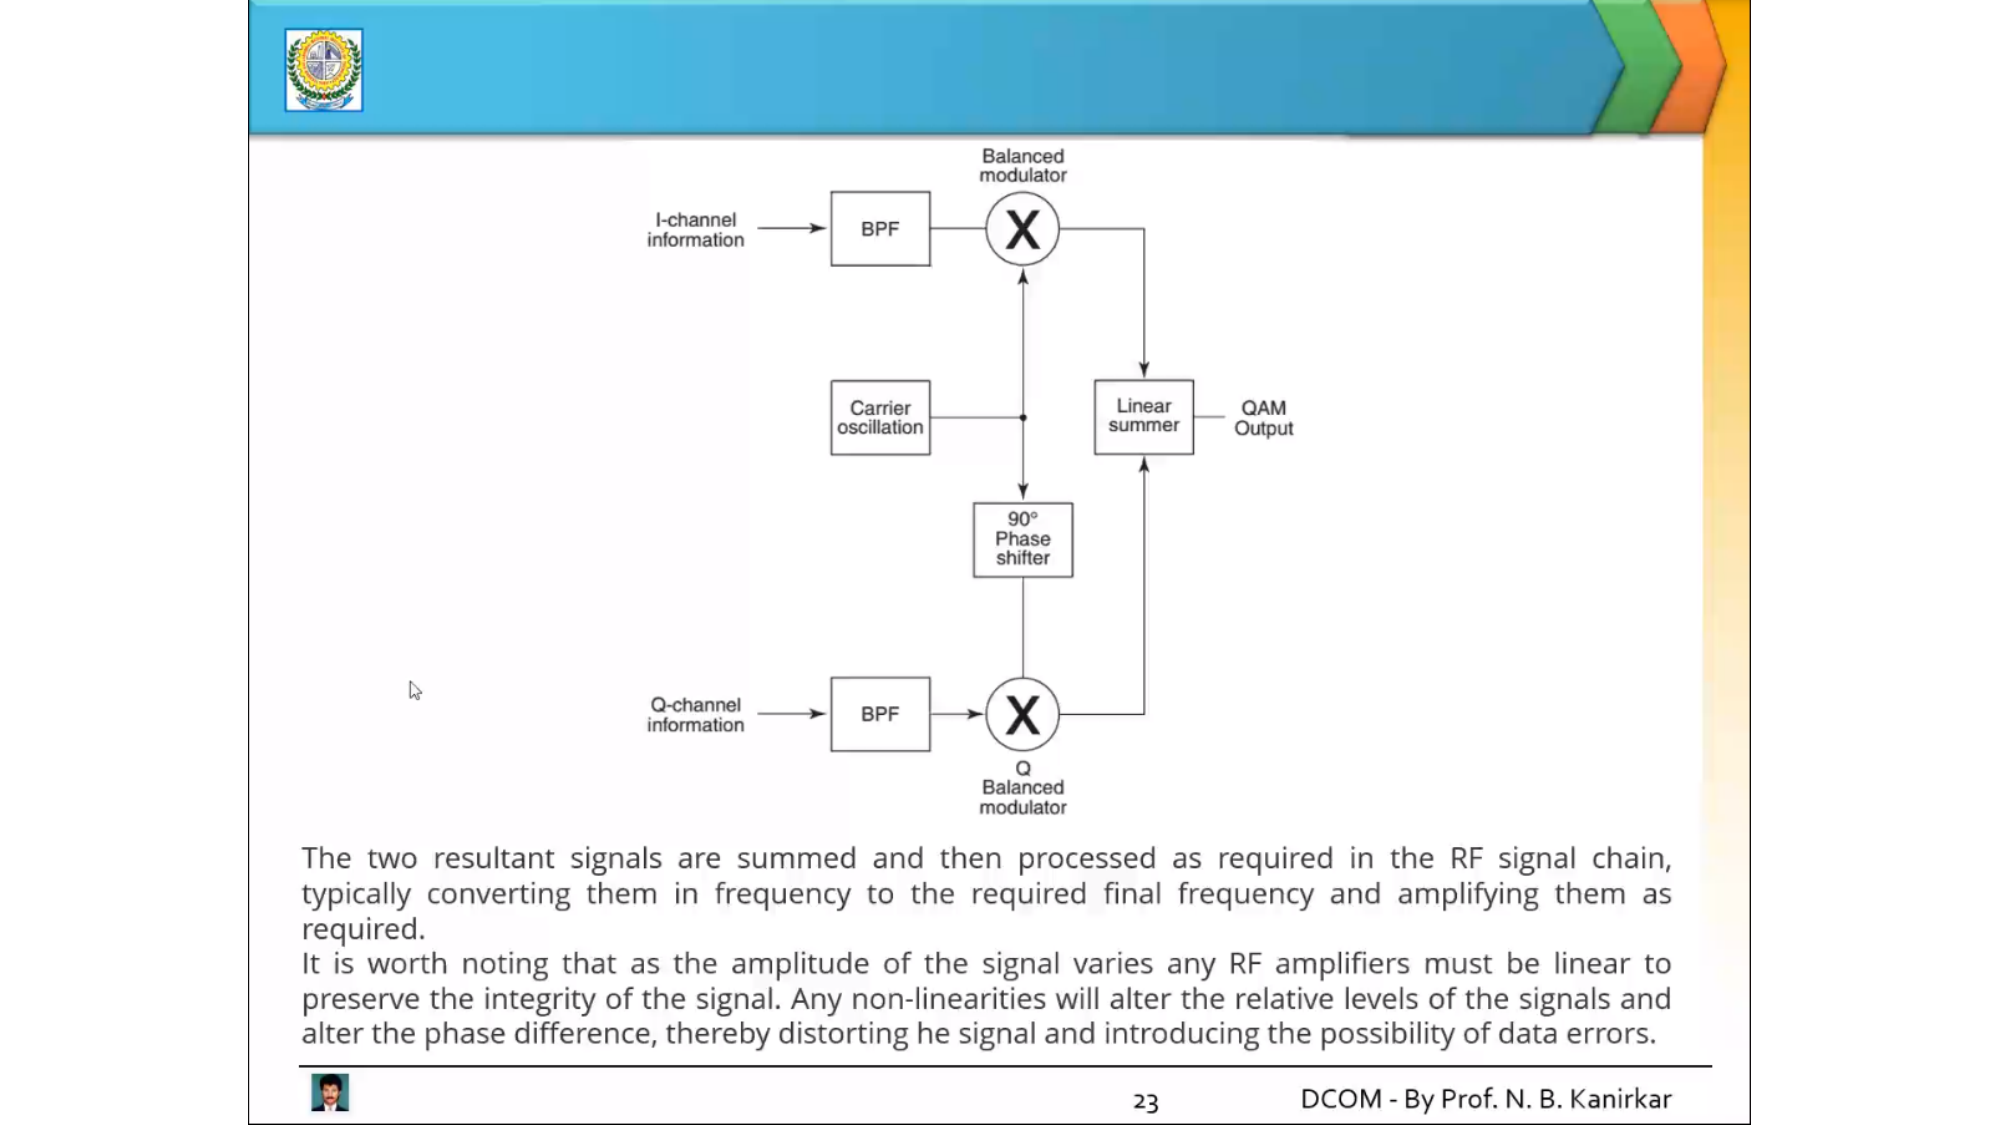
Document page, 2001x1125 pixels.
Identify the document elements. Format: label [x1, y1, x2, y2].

picture [248, 0, 1752, 1125]
